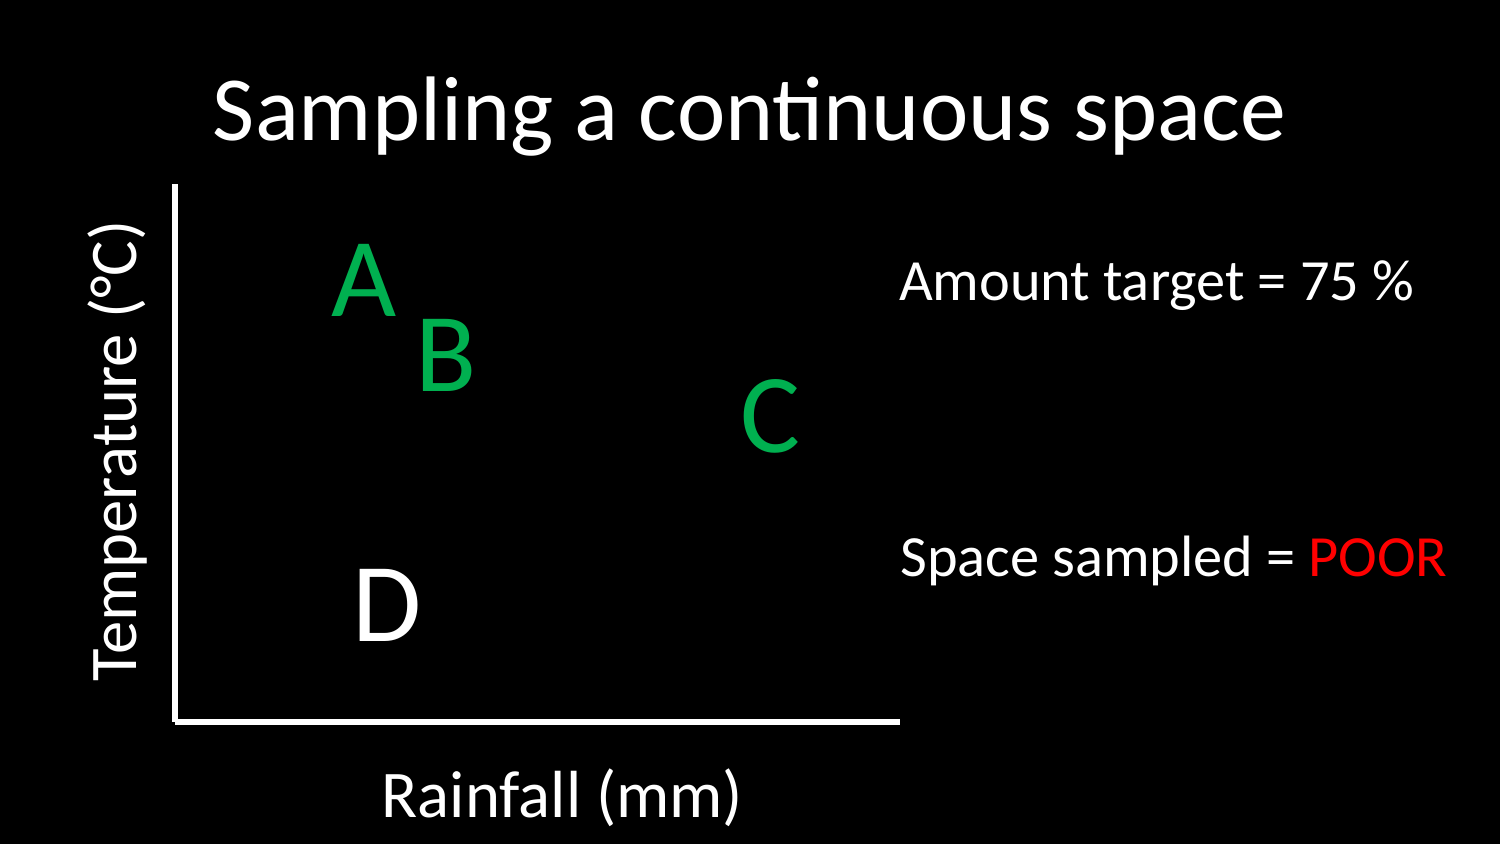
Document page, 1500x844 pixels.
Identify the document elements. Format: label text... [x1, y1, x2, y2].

text_box Temperature (°C) [62, 205, 158, 696]
title Sampling a continuous space [75, 33, 1425, 175]
text_box D [338, 521, 438, 672]
text_box Space sampled = POOR [885, 510, 1489, 595]
text_box C [725, 332, 816, 483]
text_box Rainfall (mm) [366, 743, 759, 838]
text_box B [400, 271, 492, 422]
text_box Amount target = 75 % [884, 234, 1488, 320]
text_box A [317, 196, 412, 346]
